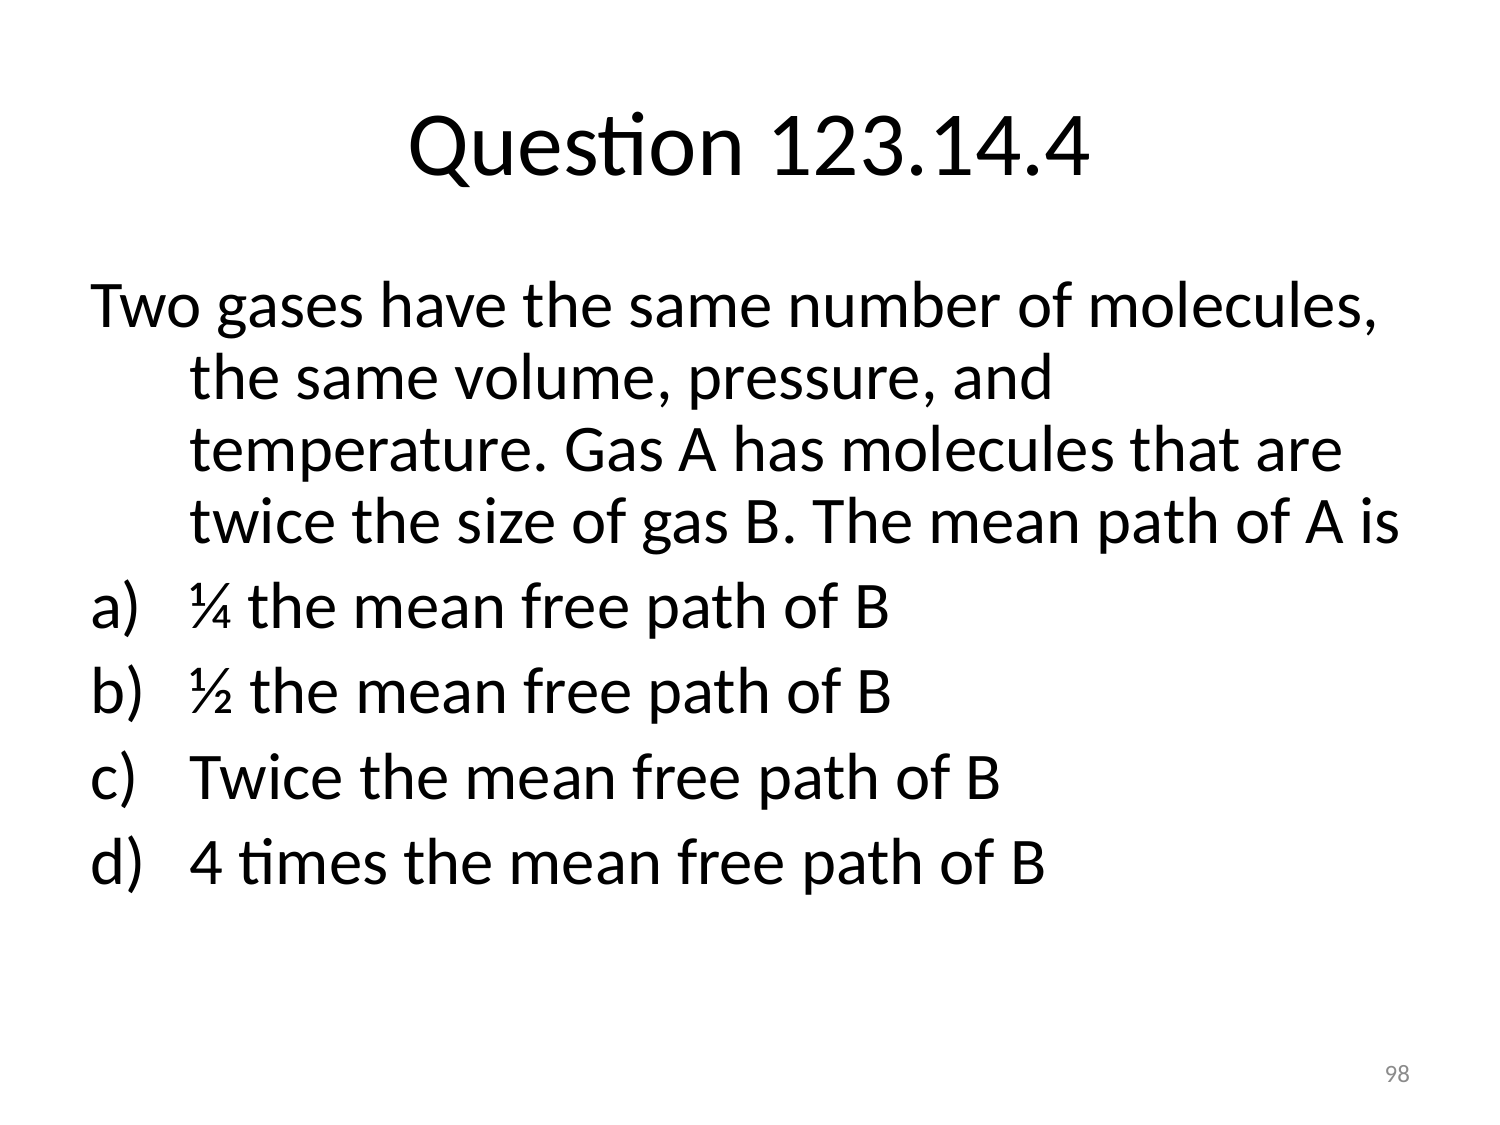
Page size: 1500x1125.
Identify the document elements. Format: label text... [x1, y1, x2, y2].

slide_number 98 [1074, 1042, 1425, 1103]
list Two gases have the same number of molecules, the same volume, pressure, and temperature. Gas A has molecules that are twice the size of gas B. The mean path of A is ¼ the mean free path of B ½ the mean free path of B Twice the mean free path of B 4 times the mean free path of B [75, 262, 1425, 1005]
title Question 123.14.4 [75, 45, 1425, 233]
